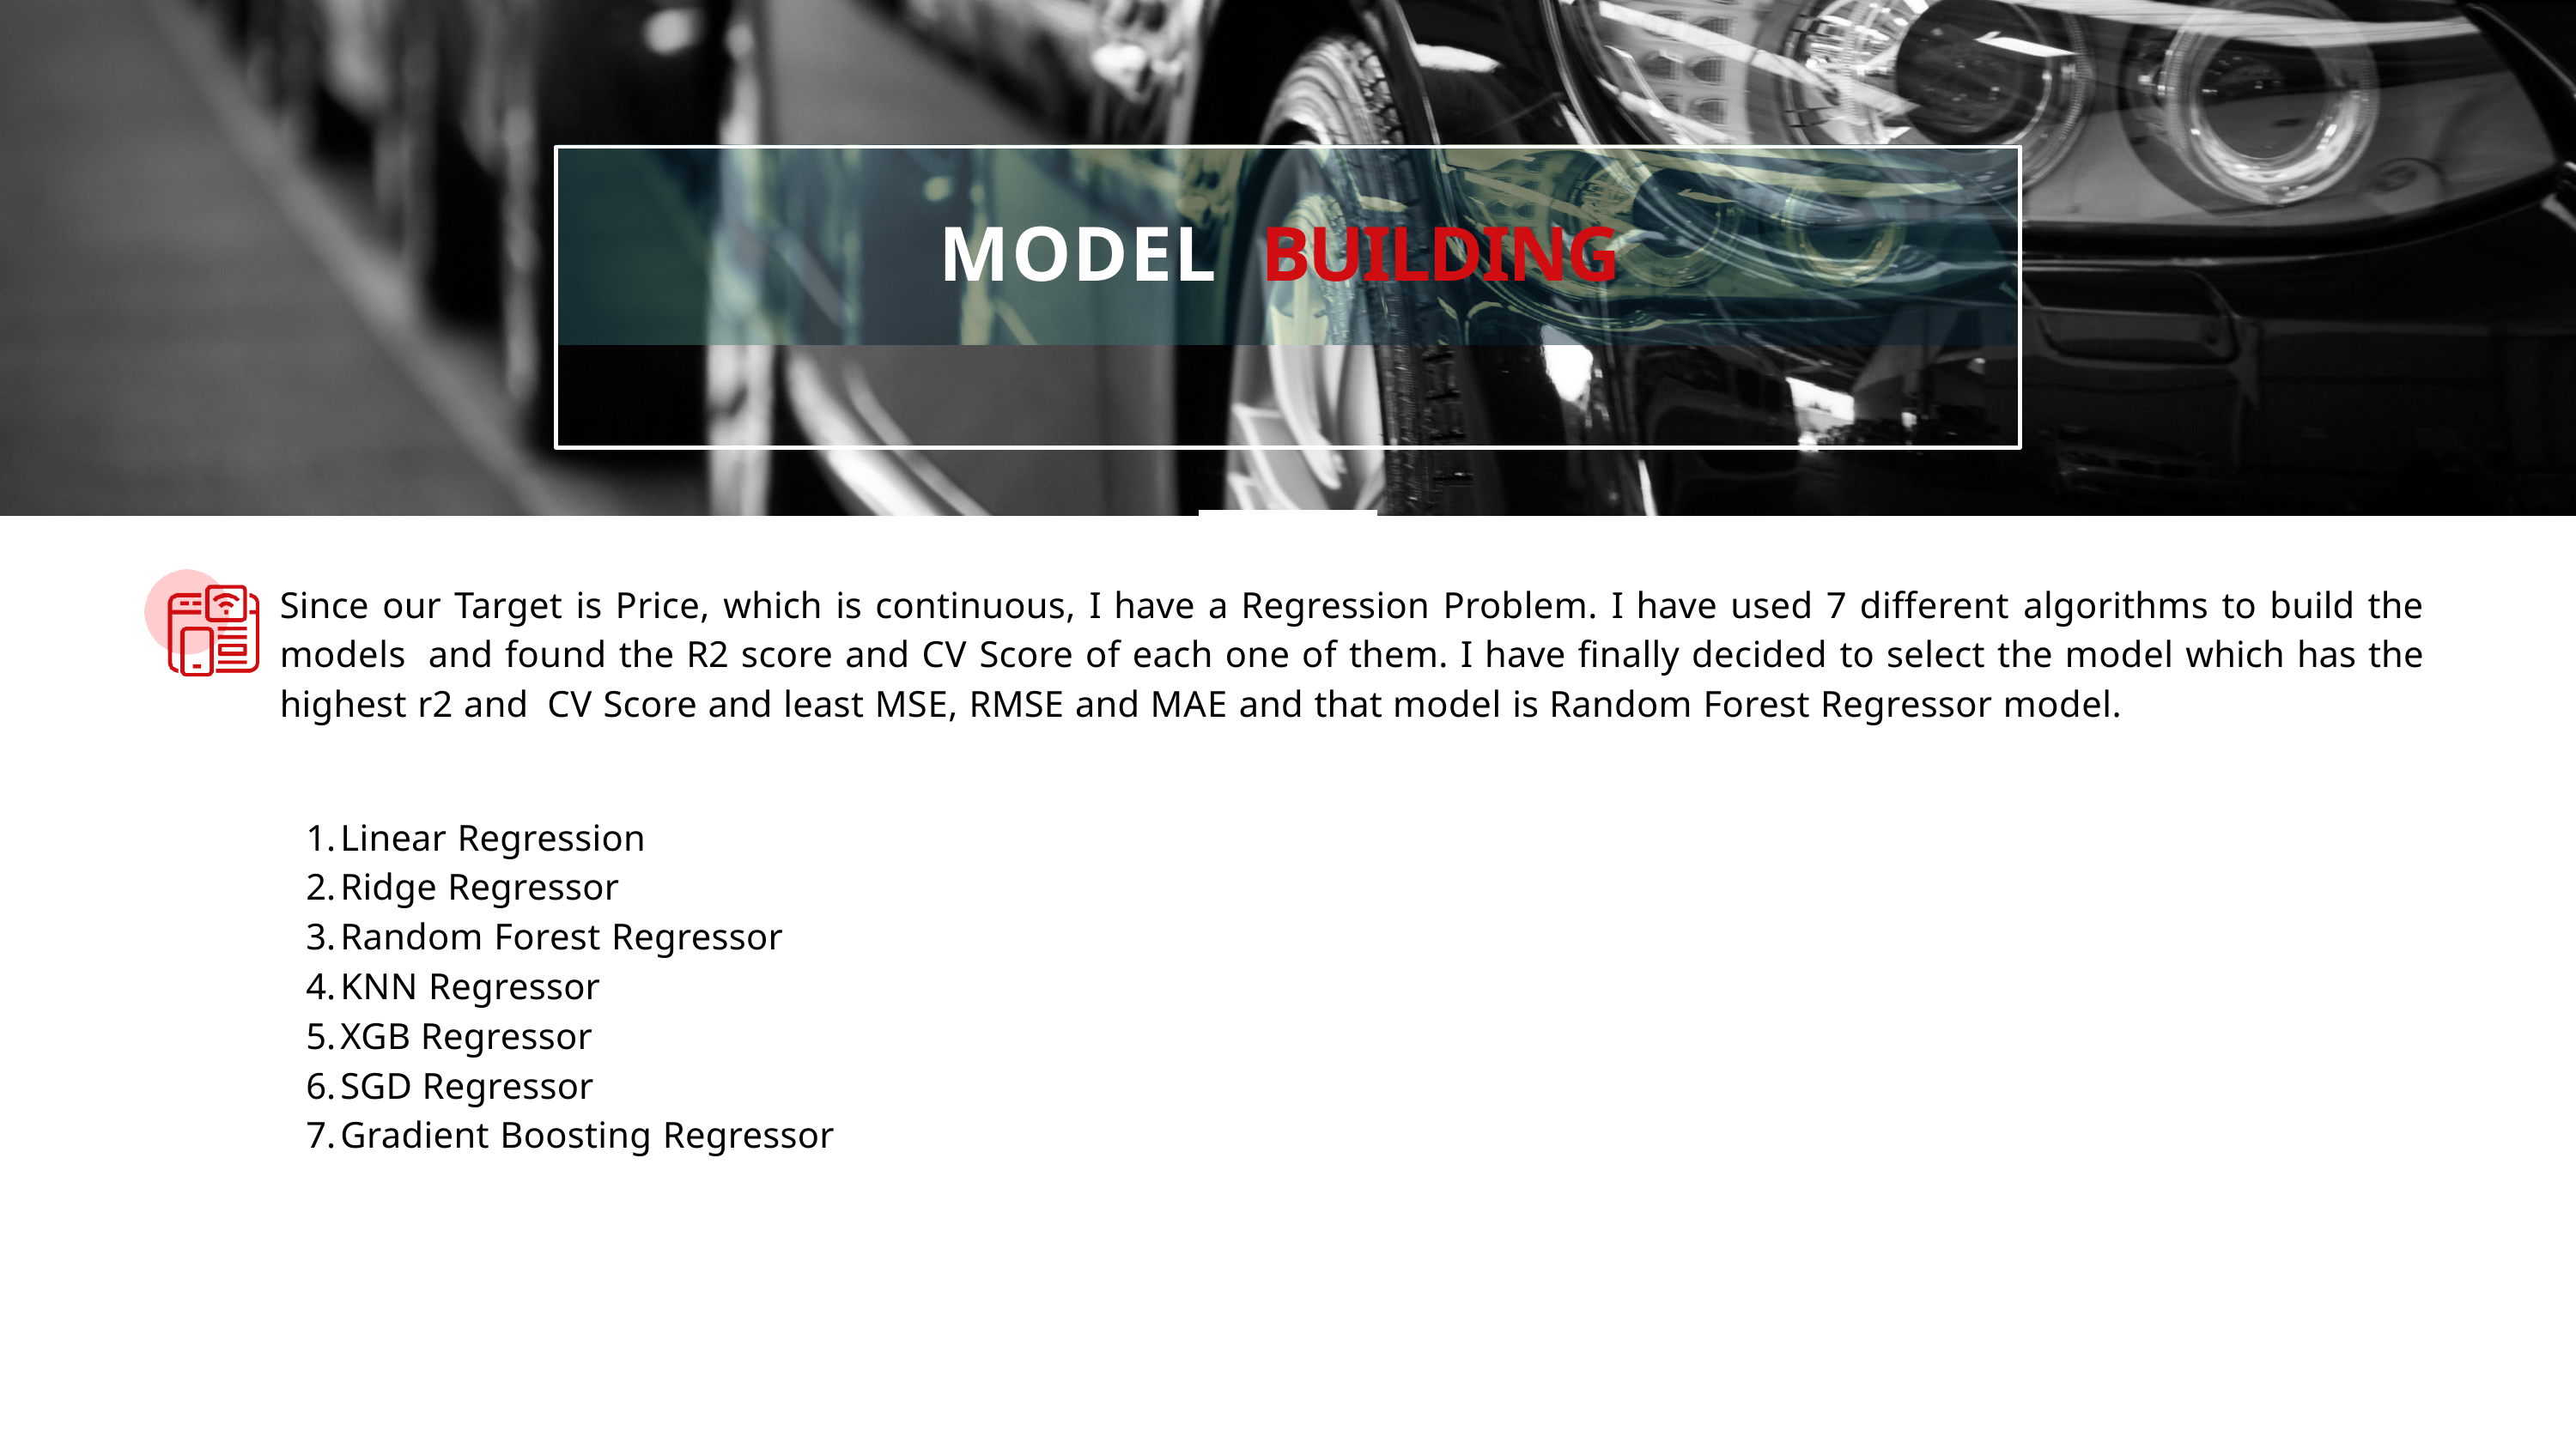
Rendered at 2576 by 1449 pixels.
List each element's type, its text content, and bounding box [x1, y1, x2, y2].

text_box Since our Target is Price, which is continuous, I have a Regression Problem. I have used 7 different algorithms to build the models and found the R2 score and CV Score of each one of them. I have finally decided to select the model which has the highest r2 and CV Score and least MSE, RMSE and MAE and that model is Random Forest Regressor model. Linear Regression Ridge Regressor Random Forest Regressor KNN Regressor XGB Regressor SGD Regressor Gradient Boosting Regressor [277, 574, 2425, 1156]
picture [144, 569, 260, 676]
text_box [0, 0, 2576, 517]
